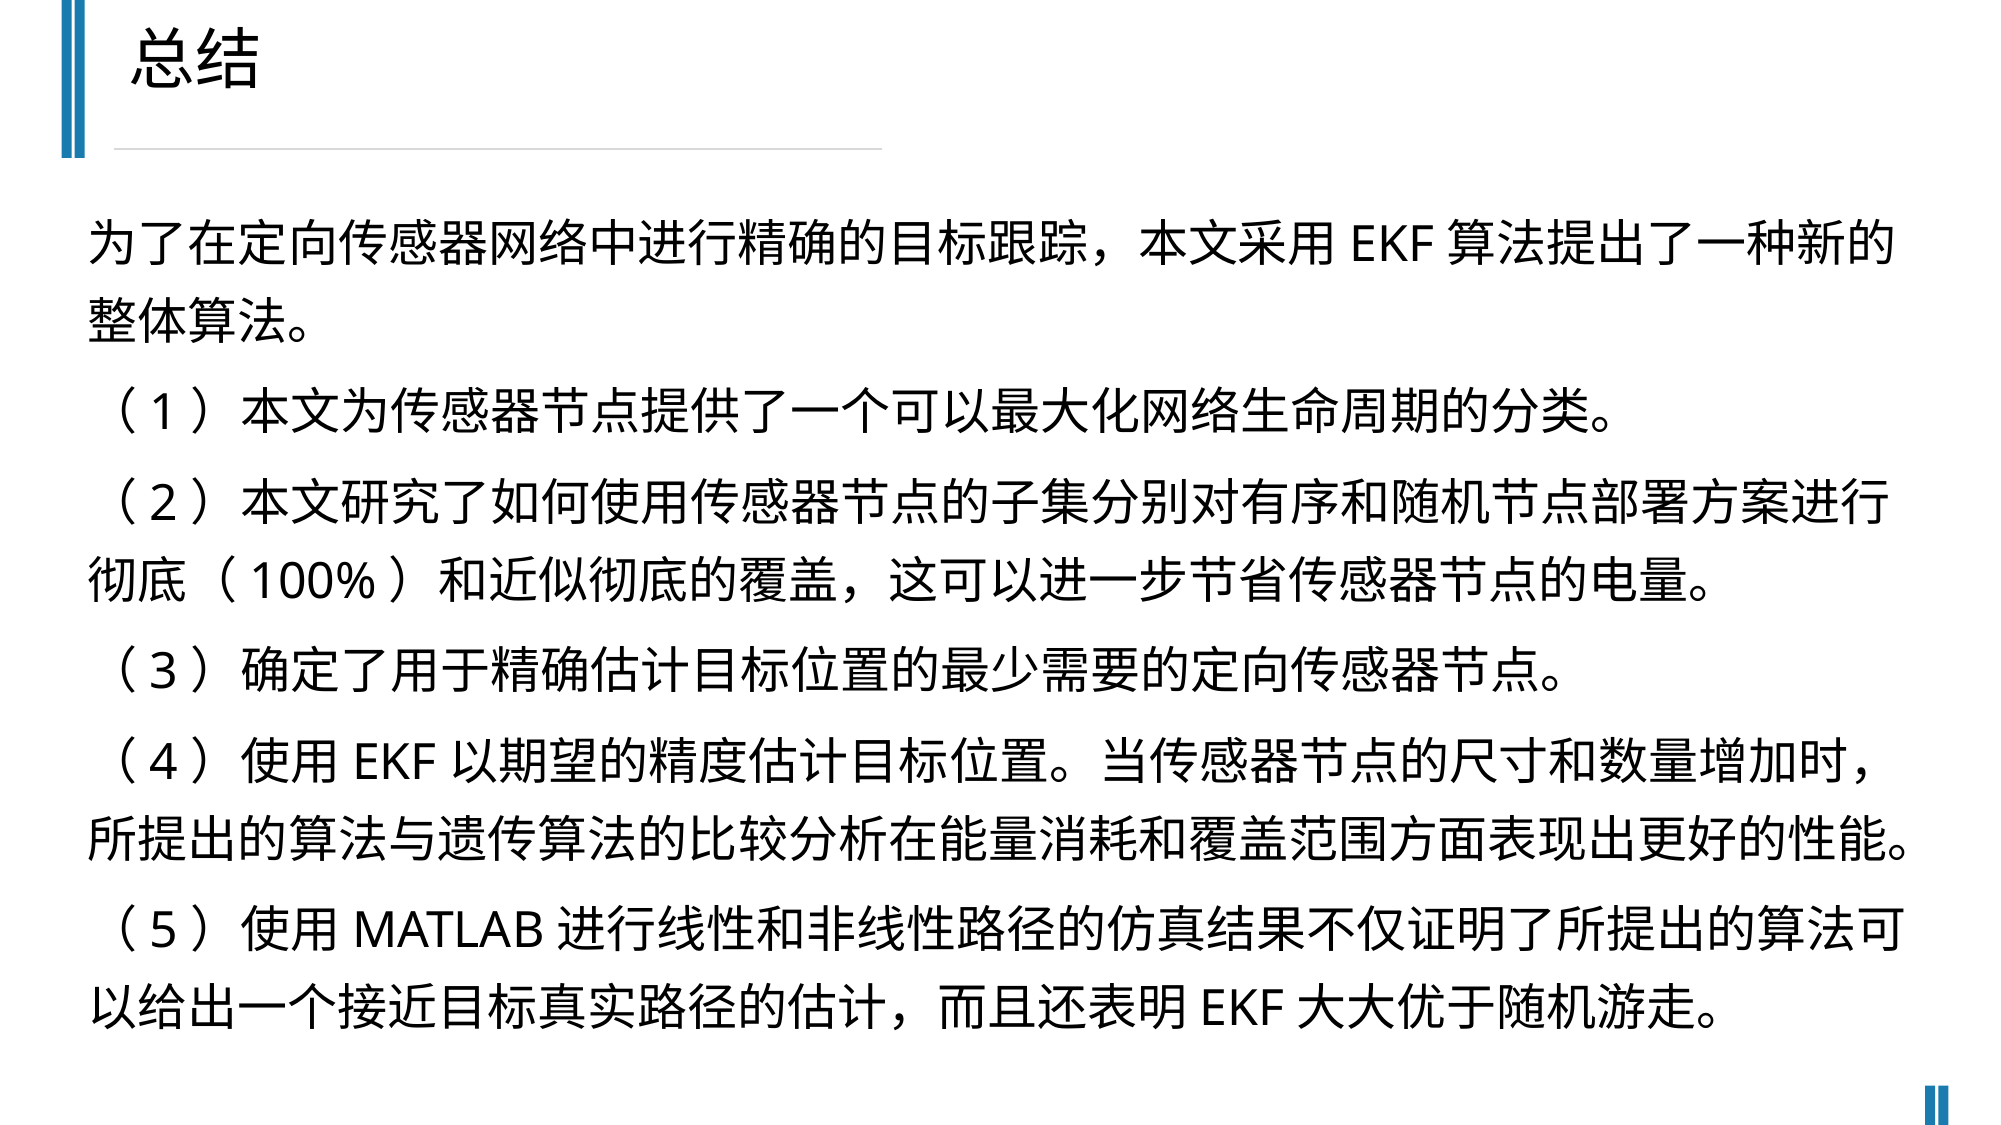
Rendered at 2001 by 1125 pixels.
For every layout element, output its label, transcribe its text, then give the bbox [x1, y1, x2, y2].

list 总结 [114, 9, 1415, 106]
text_box 为了在定向传感器网络中进行精确的目标跟踪，本文采用EKF算法提出了一种新的整体算法。 （1）本文为传感器节点提供了一个可以最大化网络生命周期的分类。 （2）本文研究了如何使用传感器节点的子集分别对有序和随机节点部署方案进行彻底（100%）和近似彻底的覆盖，这可以进一步节省传感器节点的电量。 （3）确定了用于精确估计目标位置的最少需要的定向传感器节点。 （4）使用EKF以期望的精度估计目标位置。当传感器节点的尺寸和数量增加时，所提出的算法与遗传算法的比较分析在能量消耗和覆盖范围方面表现出更好的性能。 （5）使用MATLAB进行线性和非线性路径的仿真结果不仅证明了所提出的算法可以给出一个接近目标真实路径的估计，而且还表明EKF大大优于随机游走。 [73, 186, 1927, 1044]
